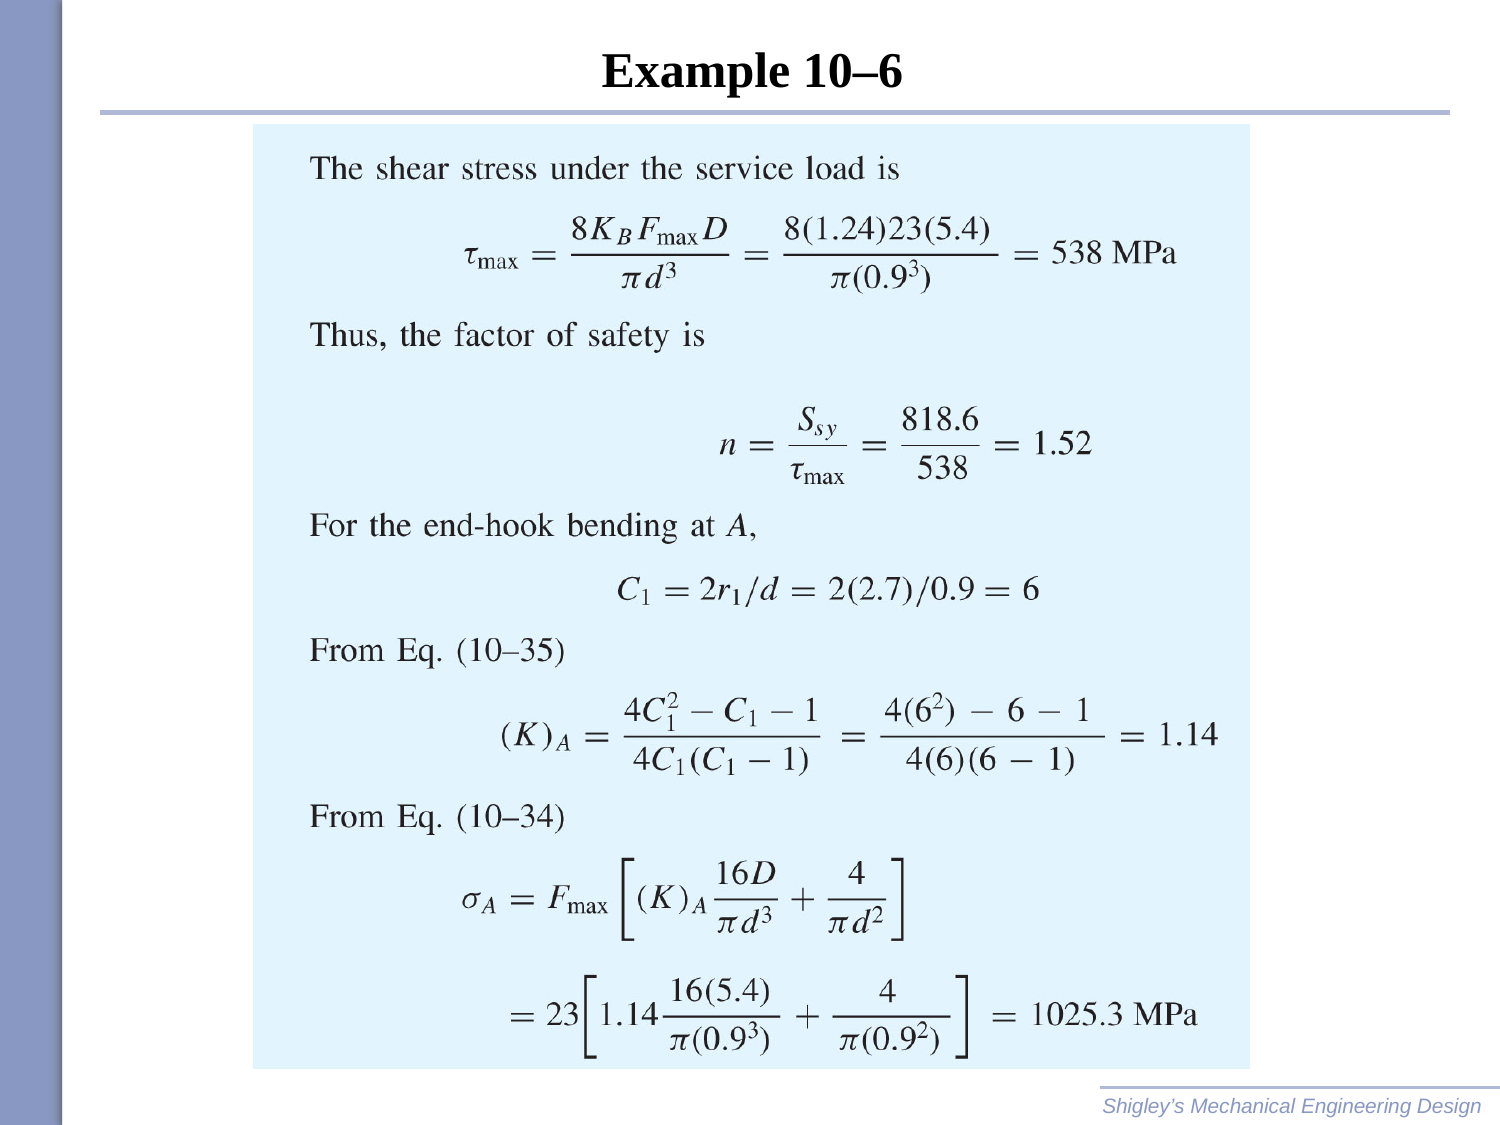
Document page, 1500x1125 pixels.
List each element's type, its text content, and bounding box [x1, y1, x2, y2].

footer Shigley’s Mechanical Engineering Design [1087, 1074, 1500, 1125]
picture [253, 124, 1251, 1069]
title Example 10–6 [137, 30, 1368, 106]
